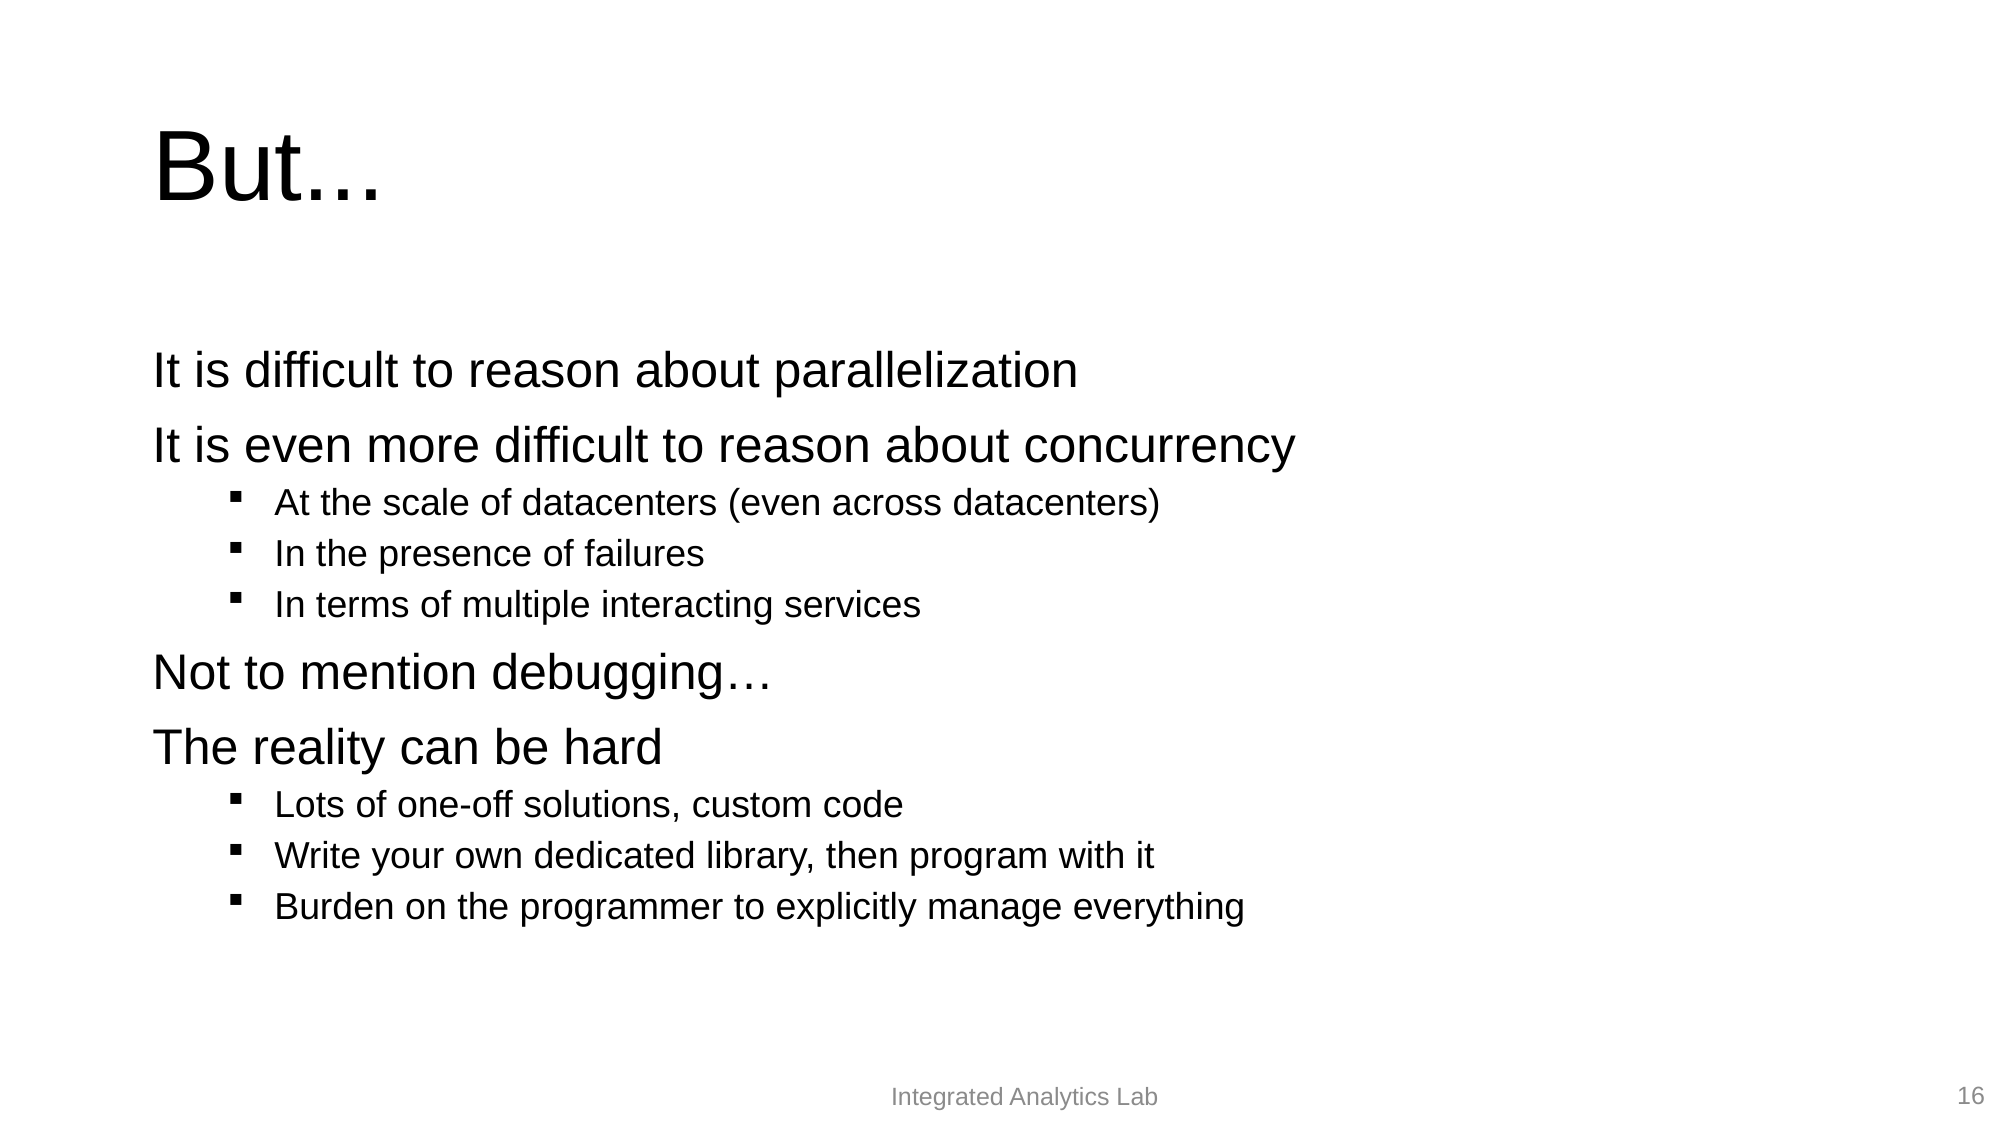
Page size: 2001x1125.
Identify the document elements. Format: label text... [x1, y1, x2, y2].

title But... [137, 59, 1863, 278]
list It is difficult to reason about parallelization It is even more difficult to reason about concurrency At the scale of datacenters (even across datacenters) In the presence of failures In terms of multiple interacting services Not to mention debugging… The reality can be hard Lots of one-off solutions, custom code Write your own dedicated library, then program with it Burden on the programmer to explicitly manage everything [137, 278, 1863, 993]
slide_number 16 [1550, 1065, 2000, 1125]
